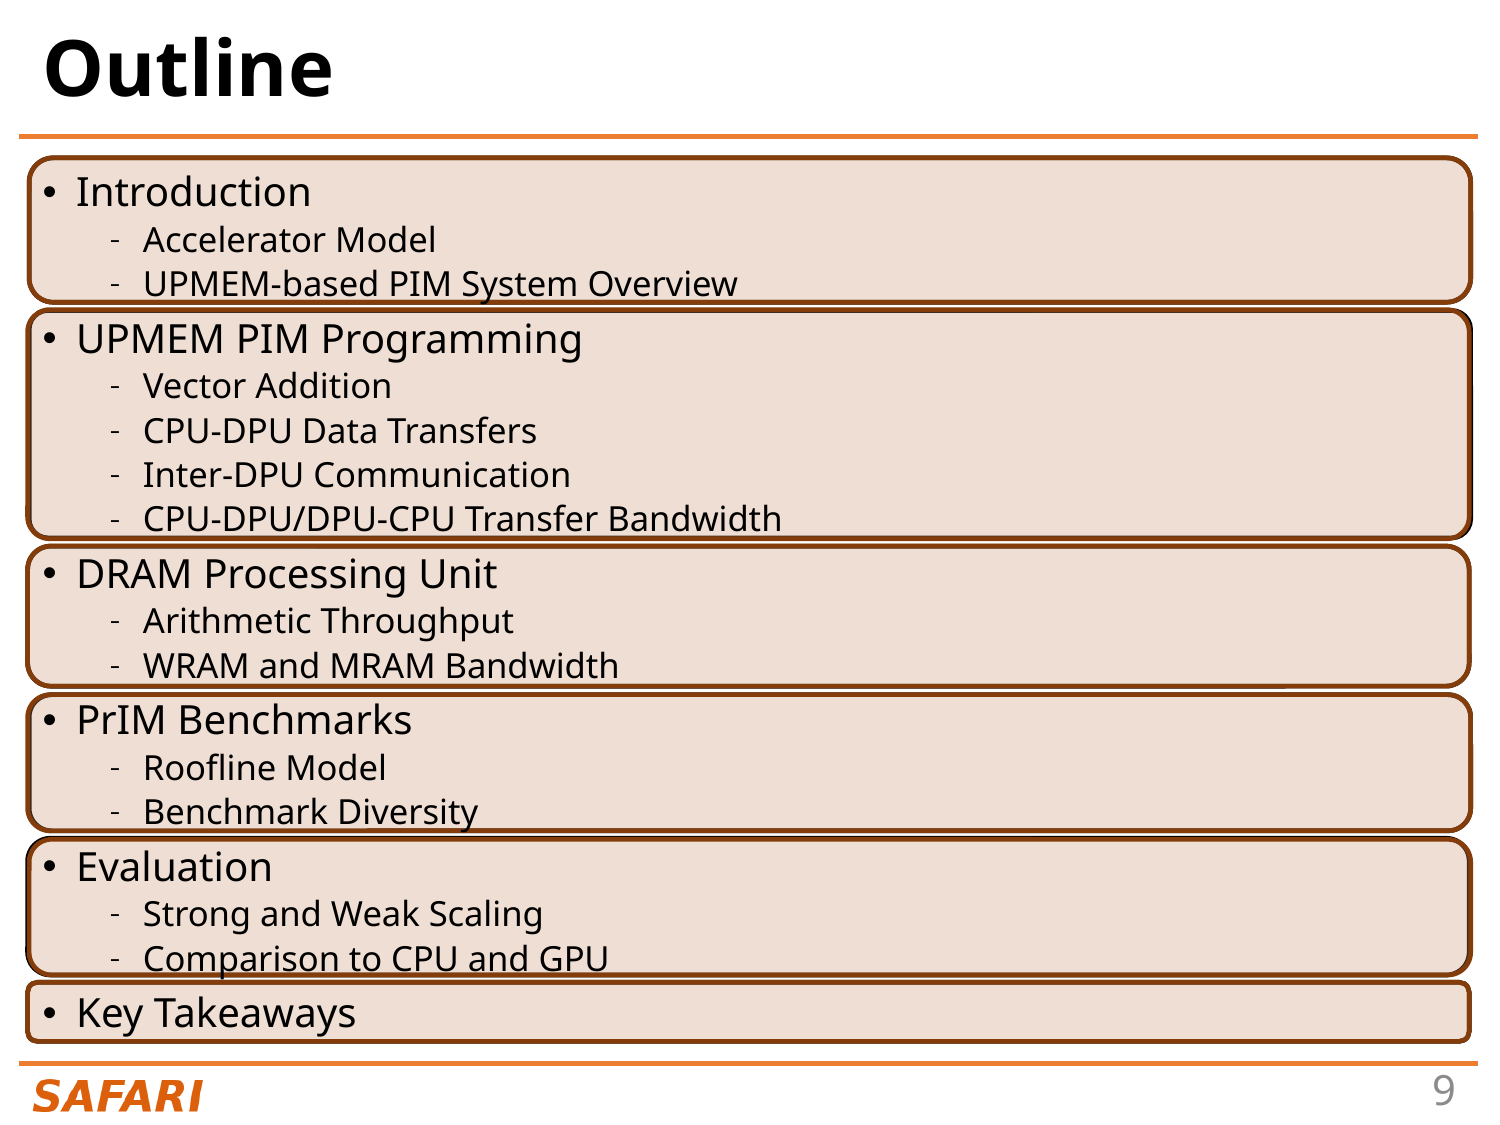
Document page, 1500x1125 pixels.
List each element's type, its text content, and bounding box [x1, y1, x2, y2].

text_box [35, 156, 1465, 164]
picture [31, 1070, 209, 1122]
list Introduction Accelerator Model UPMEM-based PIM System Overview UPMEM PIM Programming Vector Addition CPU-DPU Data Transfers Inter-DPU Communication CPU-DPU/DPU-CPU Transfer Bandwidth DRAM Processing Unit Arithmetic Throughput WRAM and MRAM Bandwidth PrIM Benchmarks Roofline Model Benchmark Diversity Evaluation Strong and Weak Scaling Comparison to CPU and GPU Key Takeaways [27, 164, 1487, 1046]
title Outline [27, 21, 1487, 122]
